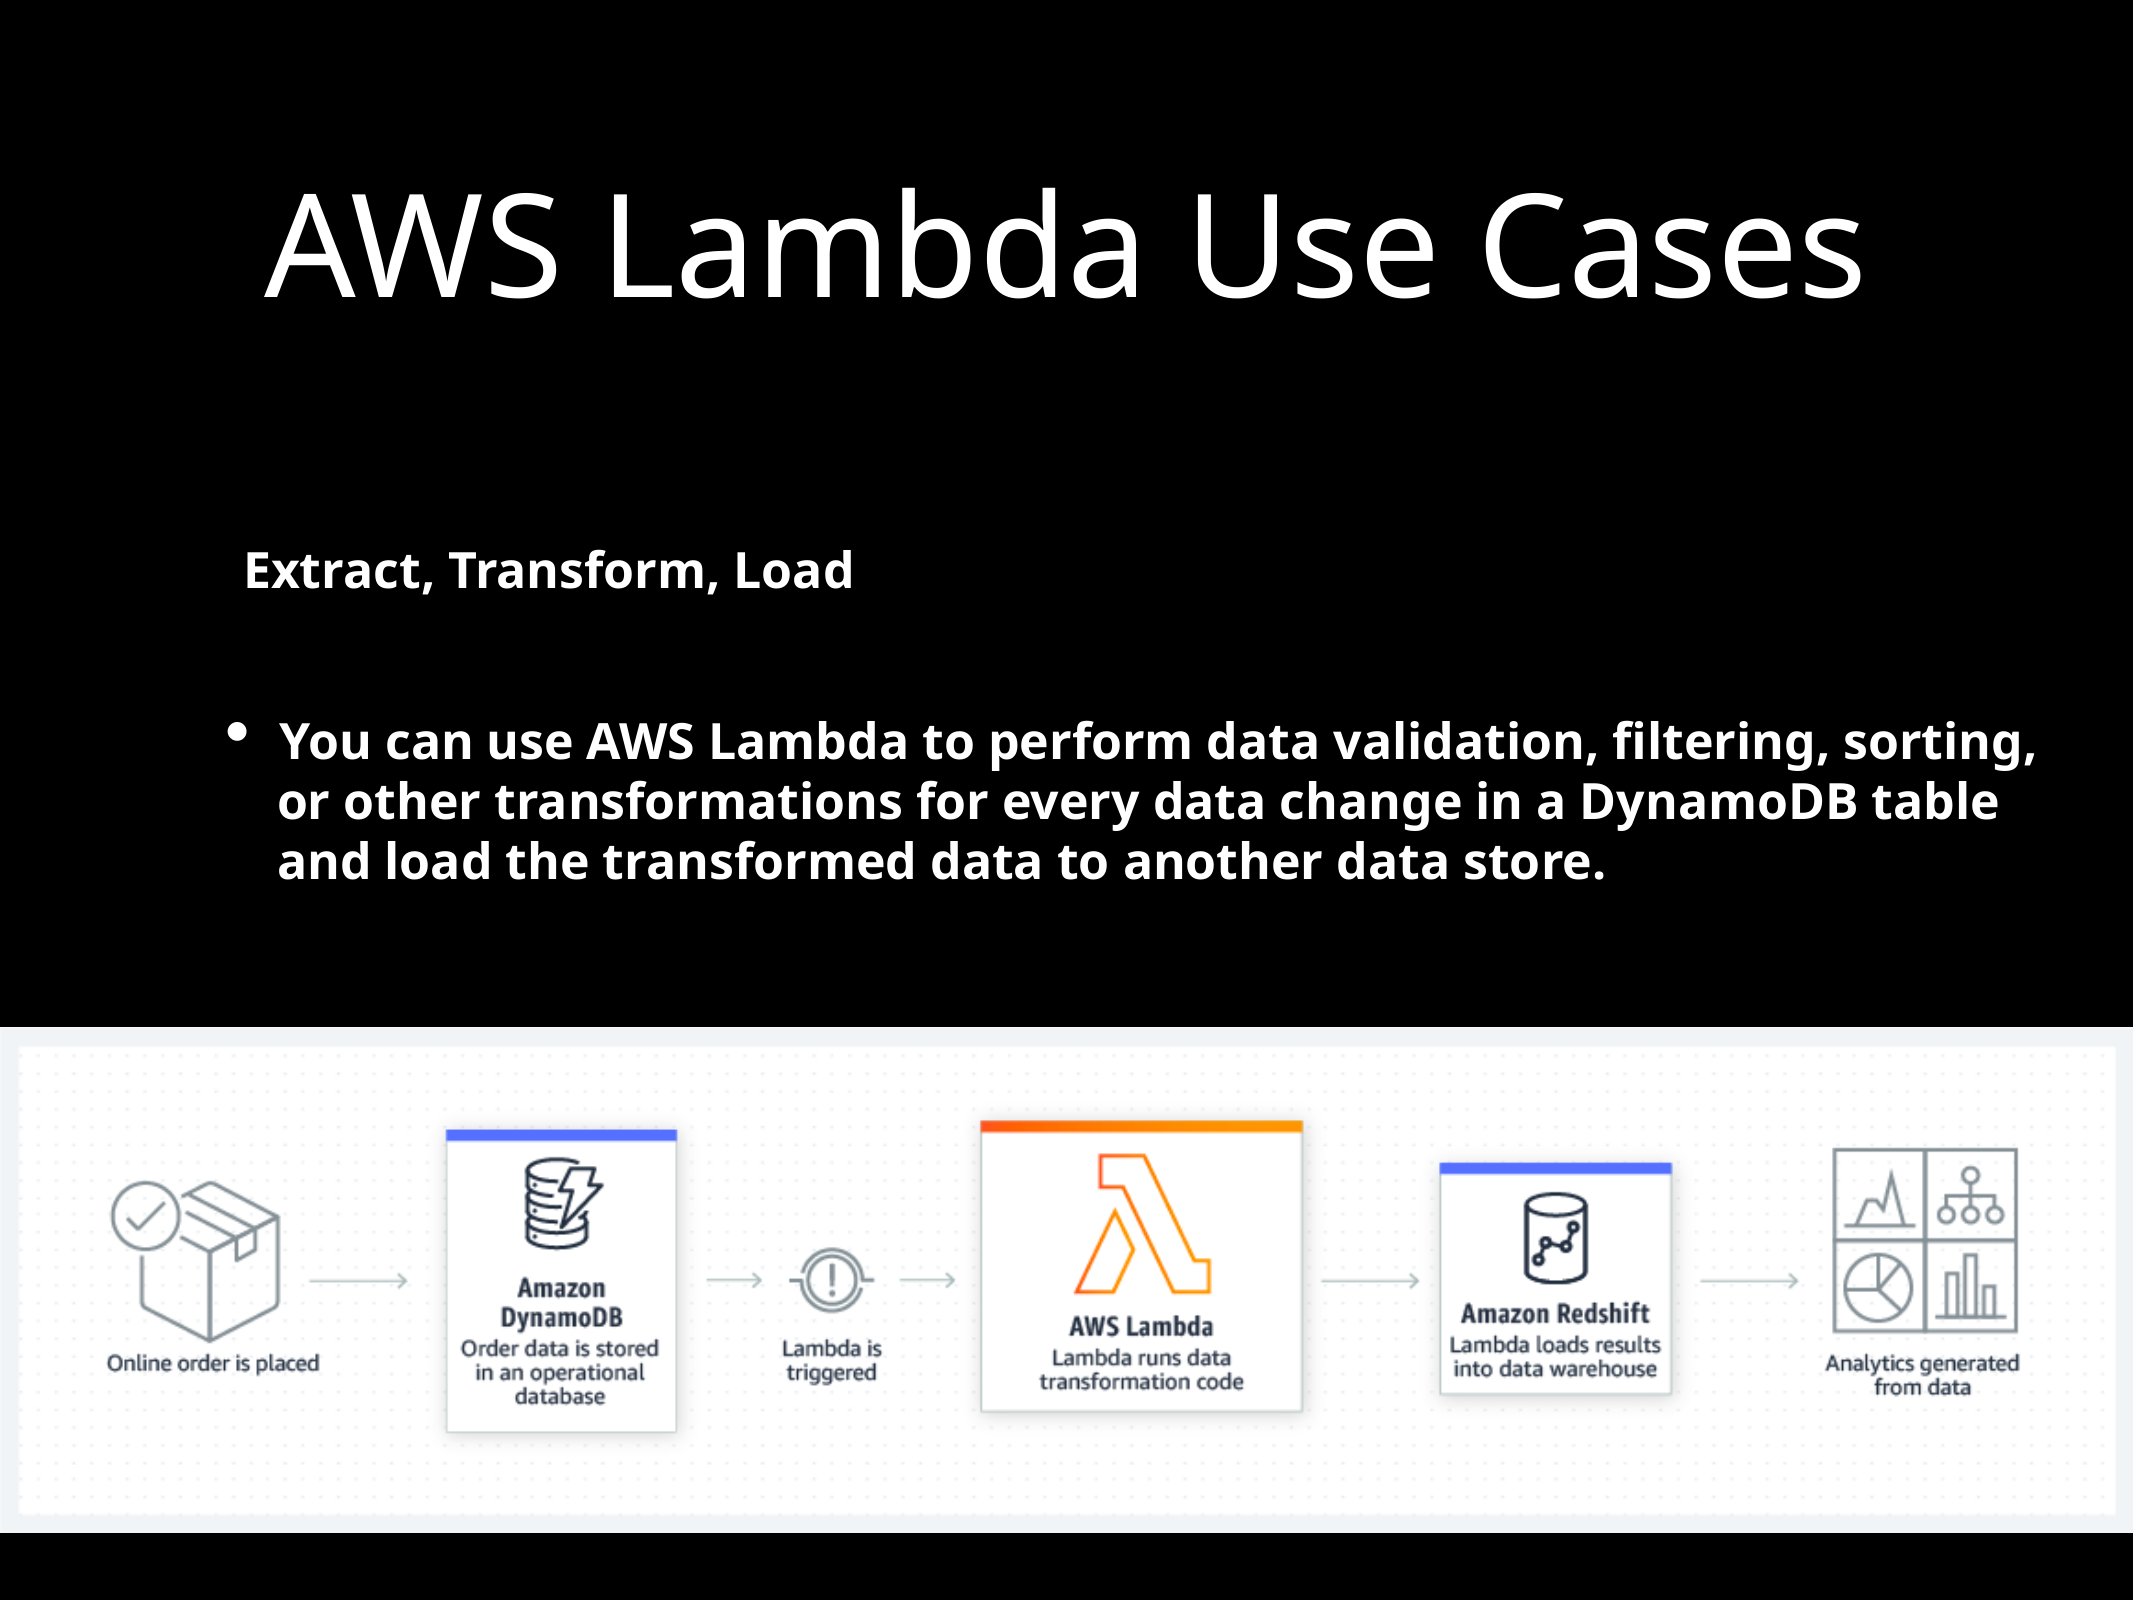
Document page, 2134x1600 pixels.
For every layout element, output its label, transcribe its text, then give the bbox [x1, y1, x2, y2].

text_box Extract, Transform, Load [234, 530, 864, 607]
text_box You can use AWS Lambda to perform data validation, filtering, sorting, or other transformations for every data change in a DynamoDB table and load the transformed data to another data store. [216, 701, 2047, 899]
title AWS Lambda Use Cases [66, 0, 2067, 336]
picture [0, 1027, 2134, 1533]
